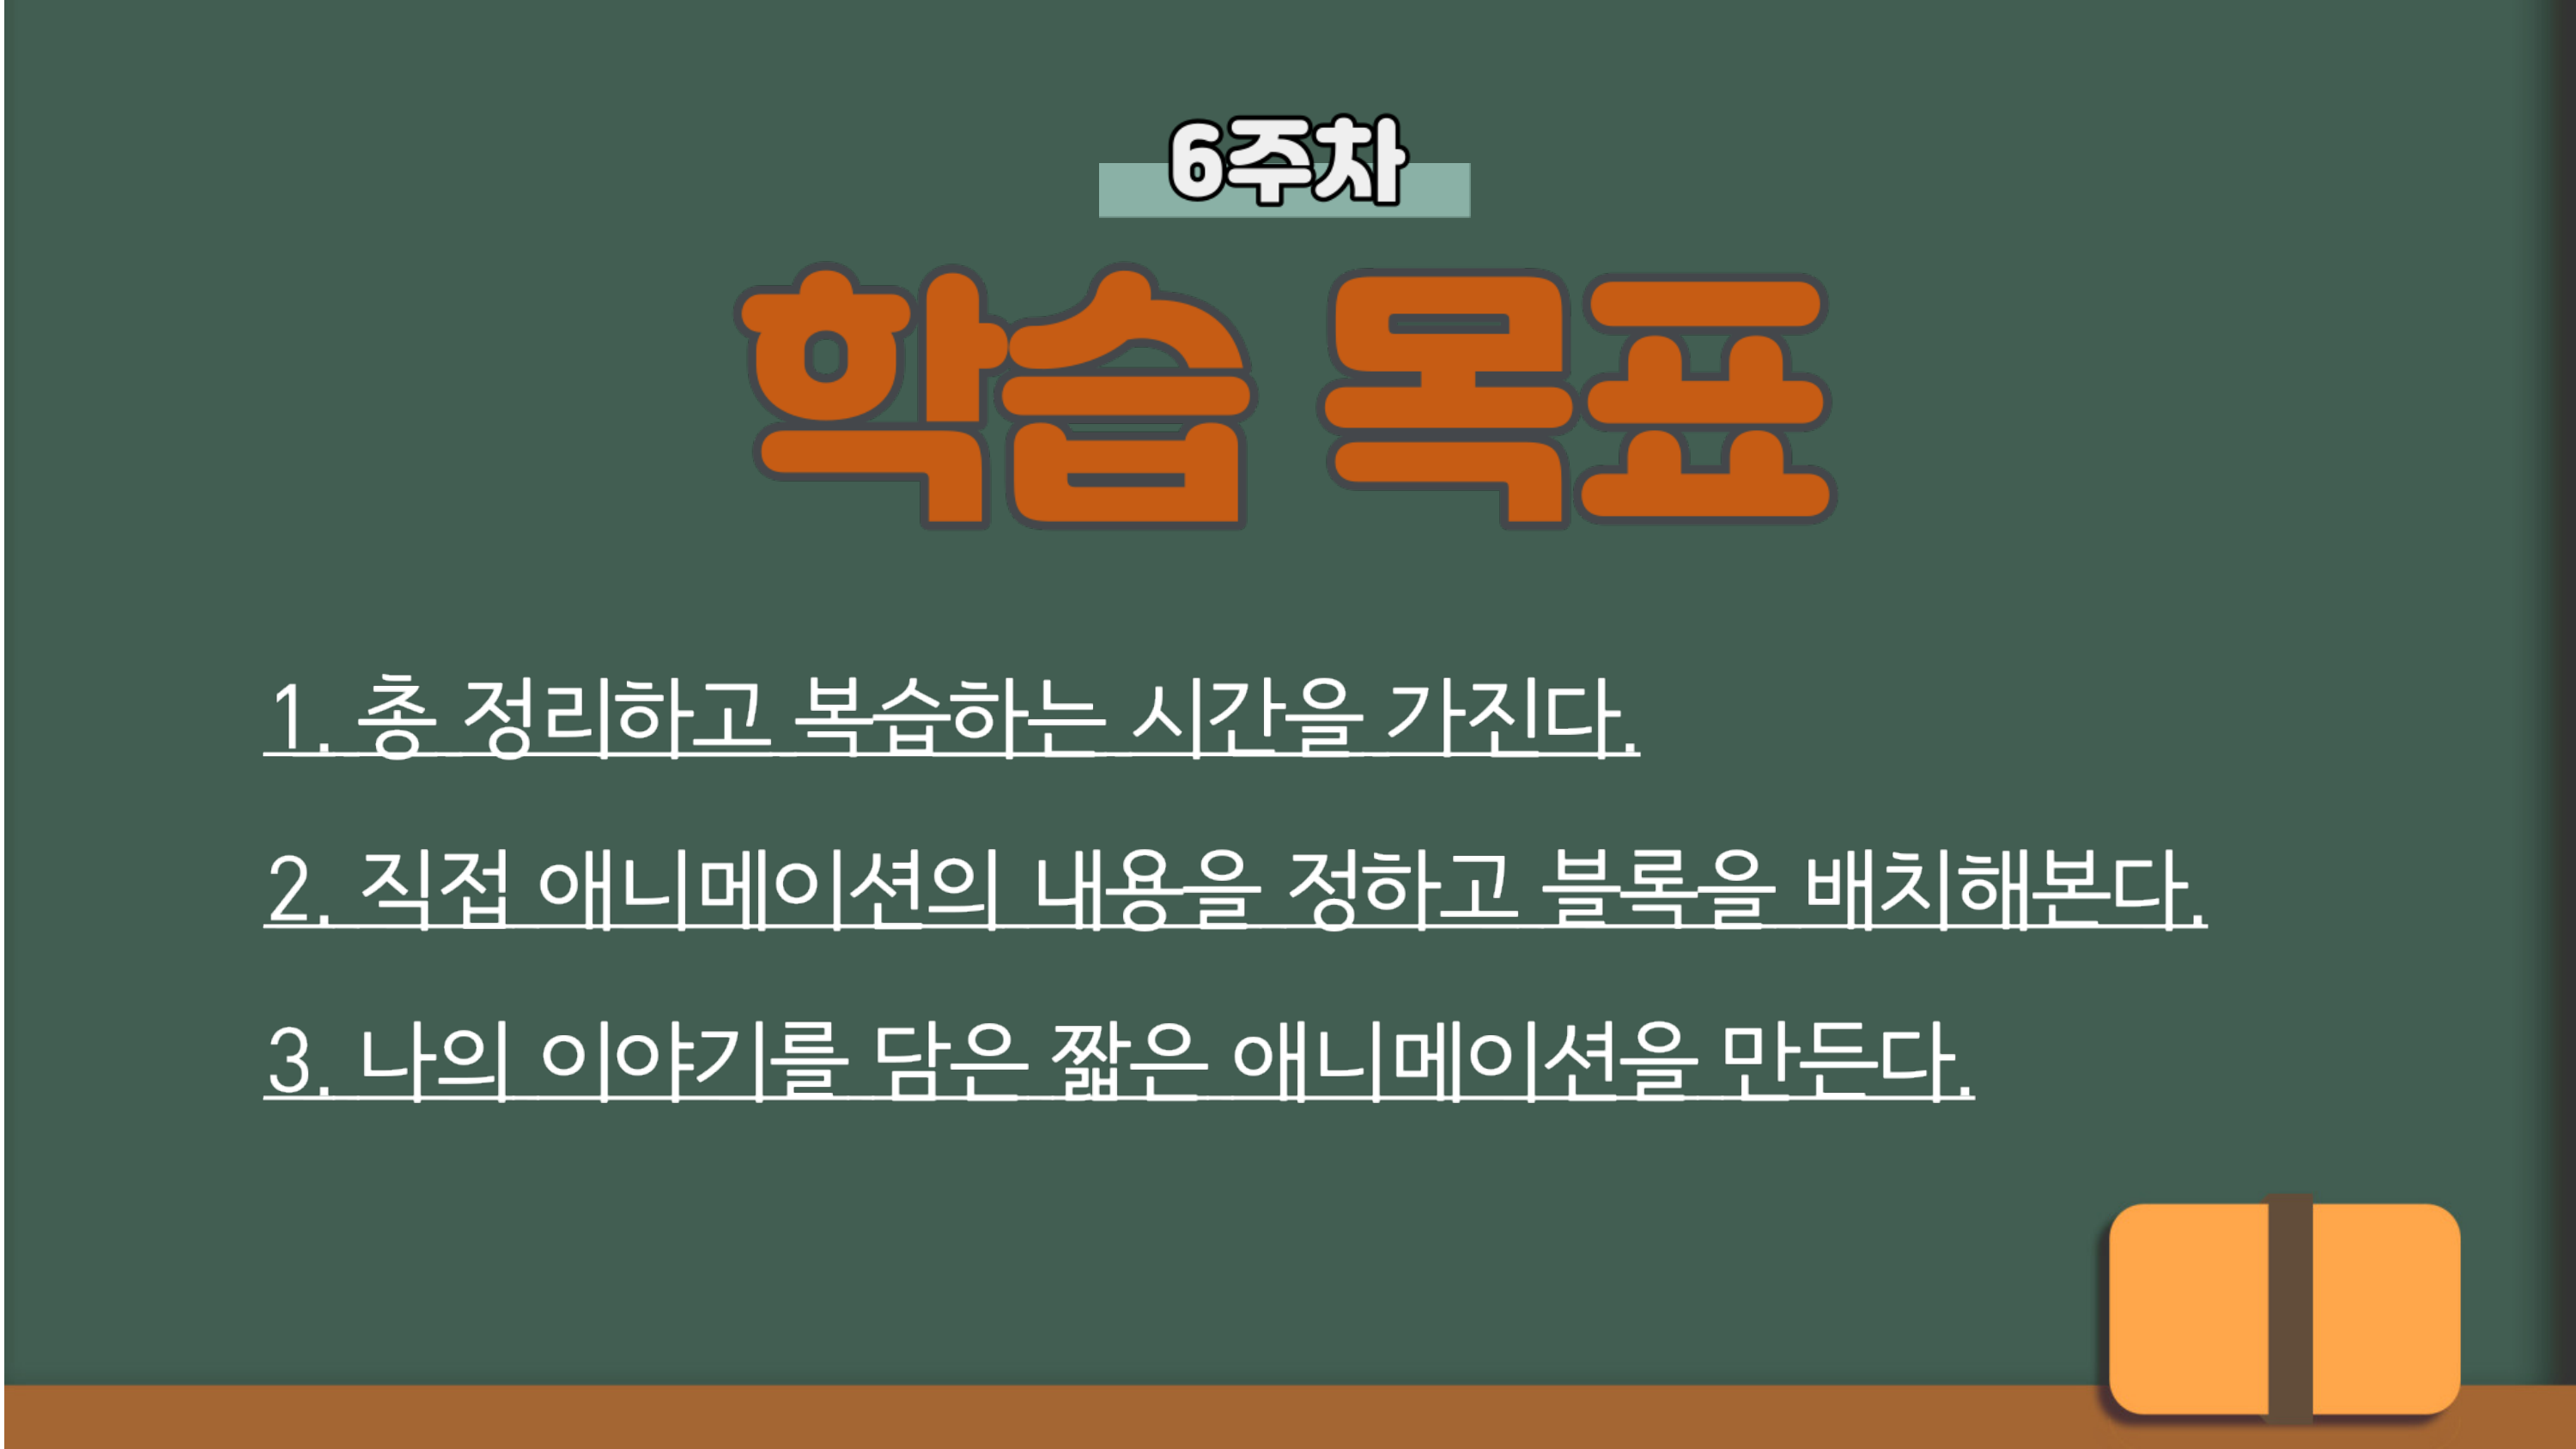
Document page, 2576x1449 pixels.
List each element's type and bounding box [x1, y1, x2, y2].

text_box [3, 0, 2576, 1449]
picture [250, 65, 2260, 1149]
